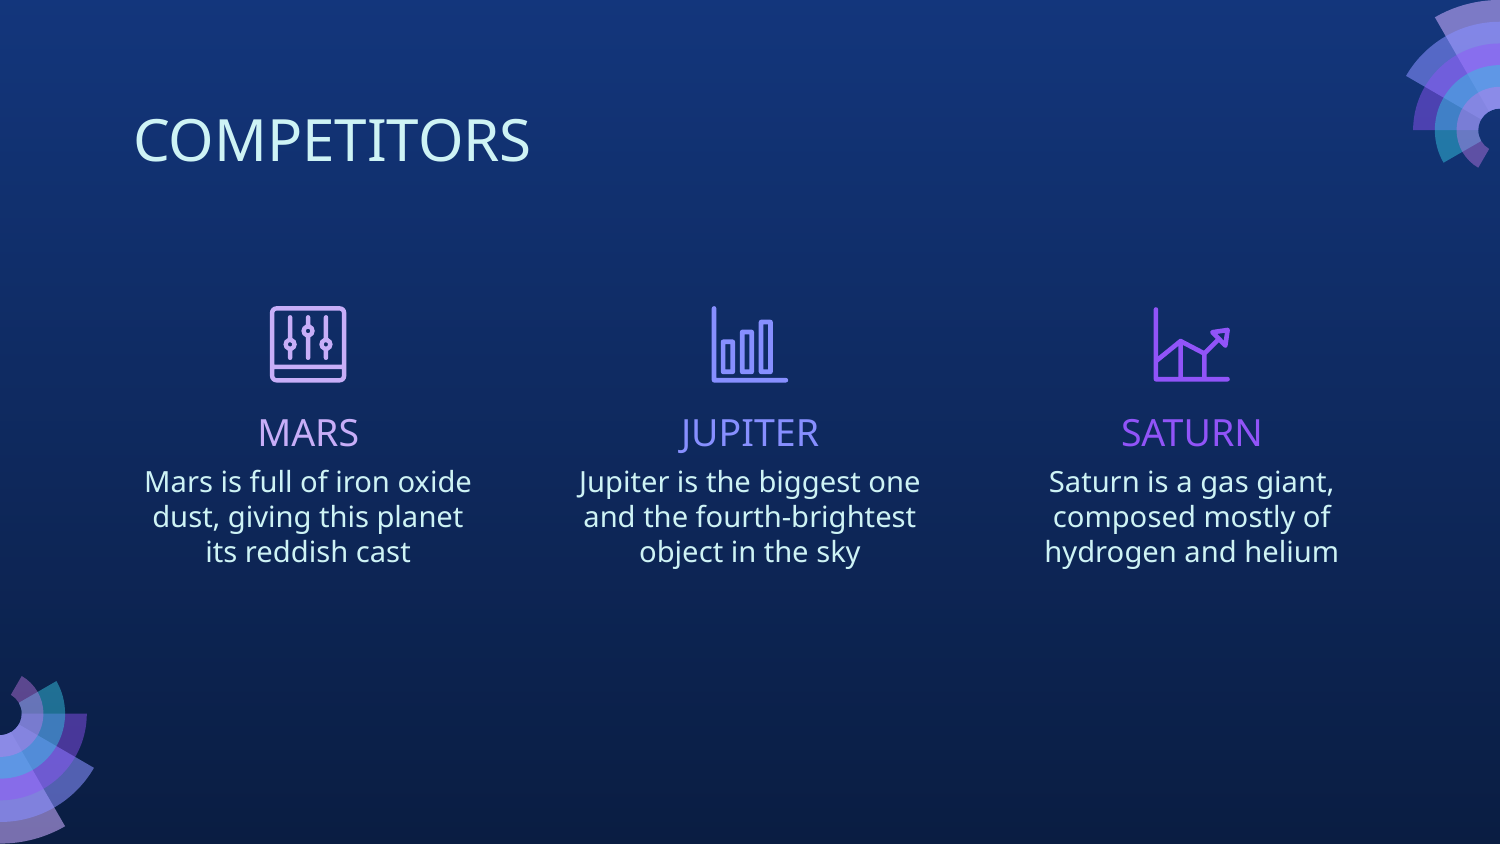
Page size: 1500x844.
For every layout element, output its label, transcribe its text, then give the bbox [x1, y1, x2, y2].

subtitle JUPITER [559, 399, 940, 448]
subtitle Saturn is a gas giant, composed mostly of hydrogen and helium [1001, 448, 1382, 580]
title COMPETITORS [118, 88, 1382, 183]
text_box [269, 305, 347, 383]
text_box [711, 305, 789, 383]
text_box [1153, 307, 1230, 382]
subtitle Mars is full of iron oxide dust, giving this planet its reddish cast [118, 448, 499, 580]
subtitle Jupiter is the biggest one and the fourth-brightest object in the sky [559, 448, 940, 580]
subtitle MARS [118, 399, 499, 448]
subtitle SATURN [1001, 399, 1382, 448]
